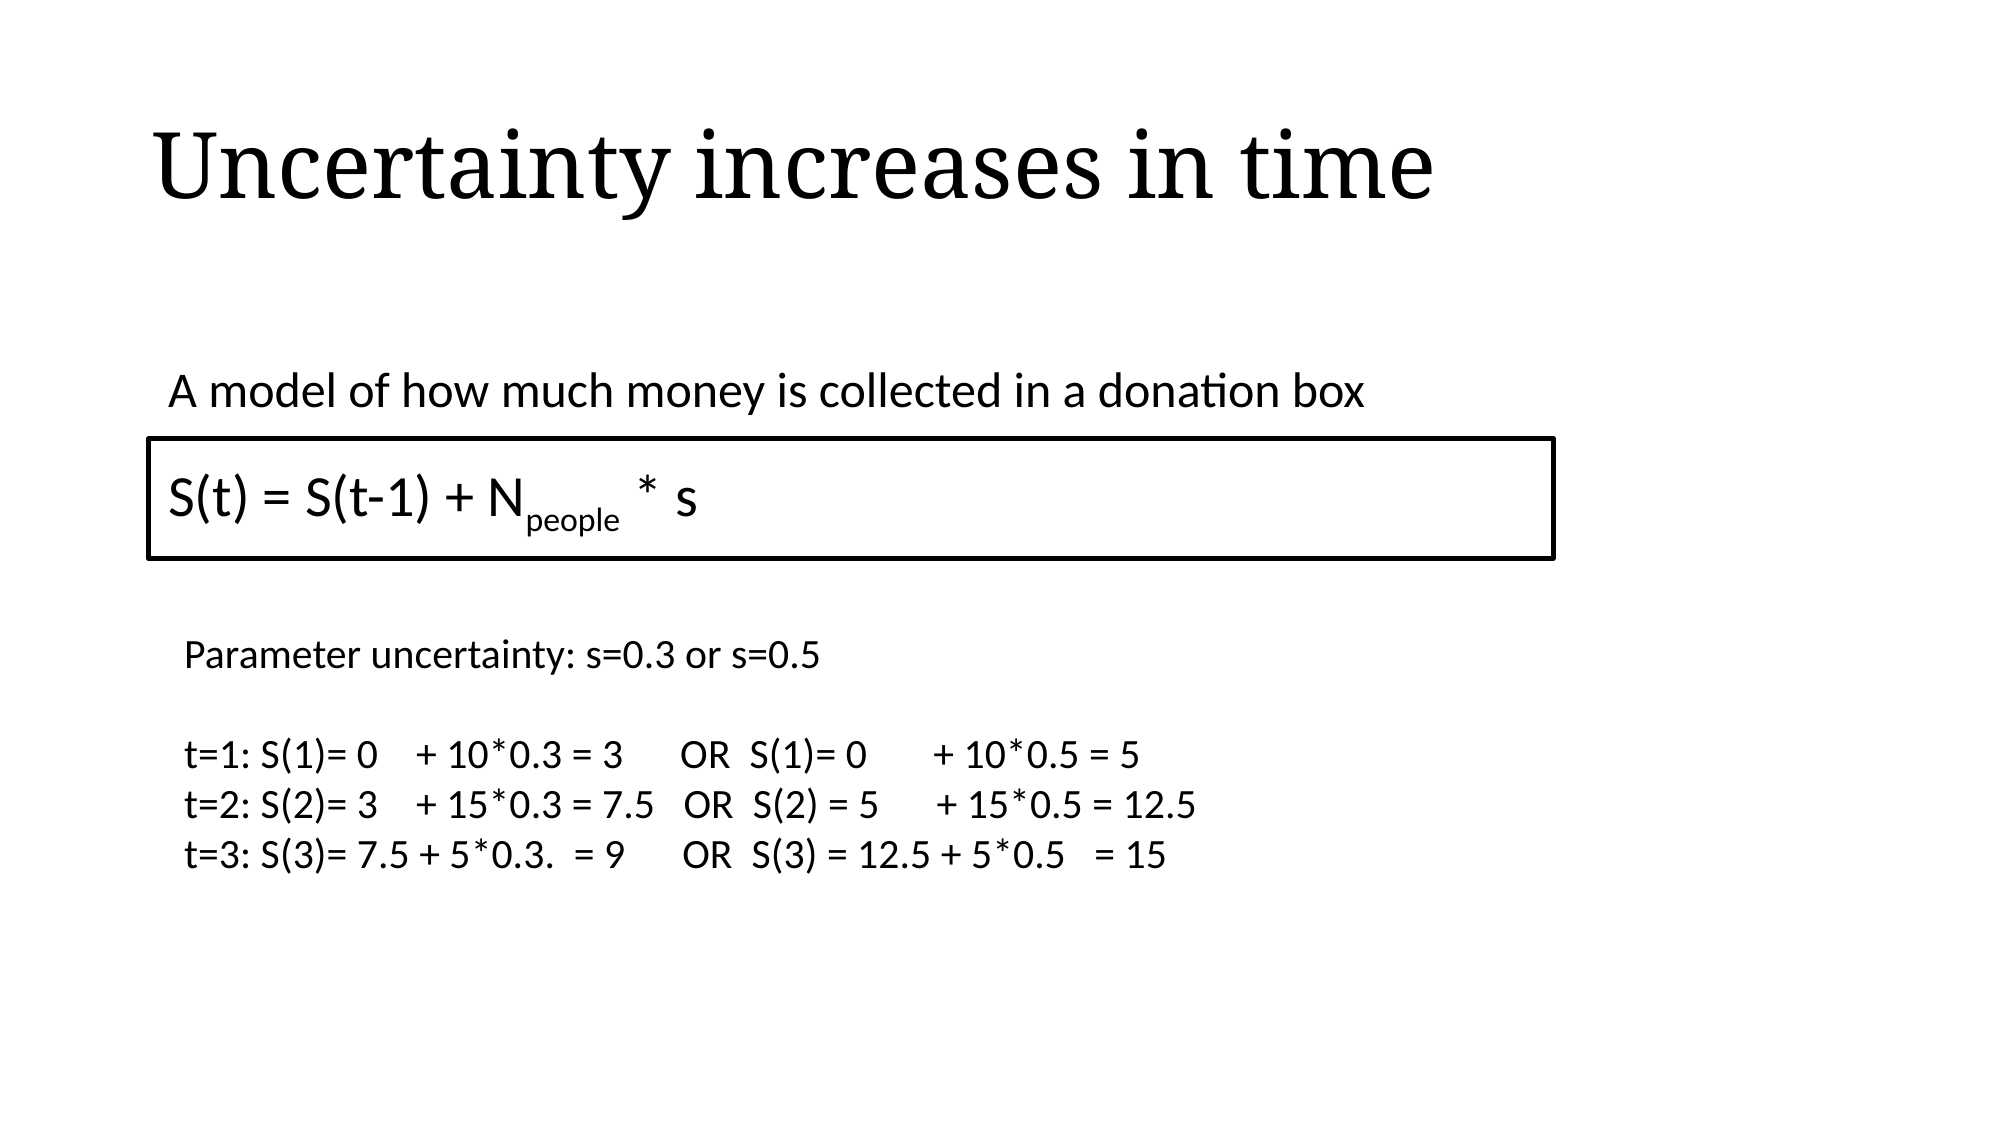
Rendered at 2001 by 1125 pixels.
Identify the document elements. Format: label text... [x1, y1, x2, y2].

text_box S(t) = S(t-1) + Npeople * s [148, 438, 1554, 559]
text_box Parameter uncertainty: s=0.3 or s=0.5 t=1: S(1)= 0 + 10*0.3 = 3 OR S(1)= 0 + 10*0.5 = 5 t=2: S(2)= 3 + 15*0.3 = 7.5 OR S(2) = 5 + 15*0.5 = 12.5 t=3: S(3)= 7.5 + 5*0.3. = 9 OR S(3) = 12.5 + 5*0.5 = 15 [169, 619, 1213, 885]
title Uncertainty increases in time [137, 59, 1863, 278]
text_box A model of how much money is collected in a donation box [148, 337, 1453, 438]
